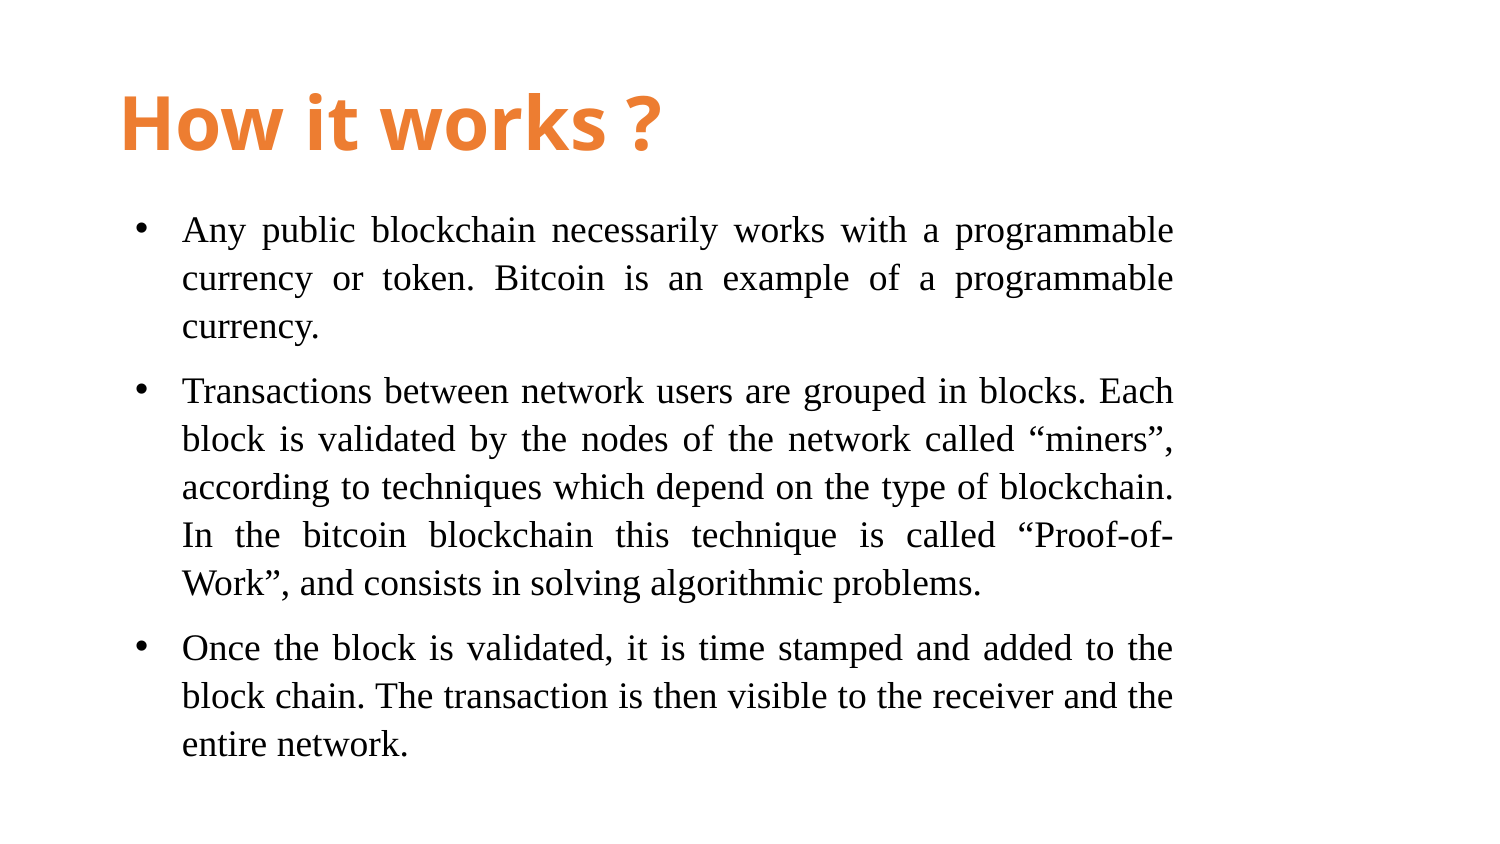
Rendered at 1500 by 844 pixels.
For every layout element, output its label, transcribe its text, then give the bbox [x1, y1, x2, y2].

title How it works ? [103, 44, 1397, 208]
text_box Any public blockchain necessarily works with a programmable currency or token. Bitcoin is an example of a programmable currency. Transactions between network users are grouped in blocks. Each block is validated by the nodes of the network called “miners”, according to techniques which depend on the type of blockchain. In the bitcoin blockchain this technique is called “Proof-of-Work”, and consists in solving algorithmic problems. Once the block is validated, it is time stamped and added to the block chain. The transaction is then visible to the receiver and the entire network. [120, 194, 1191, 772]
